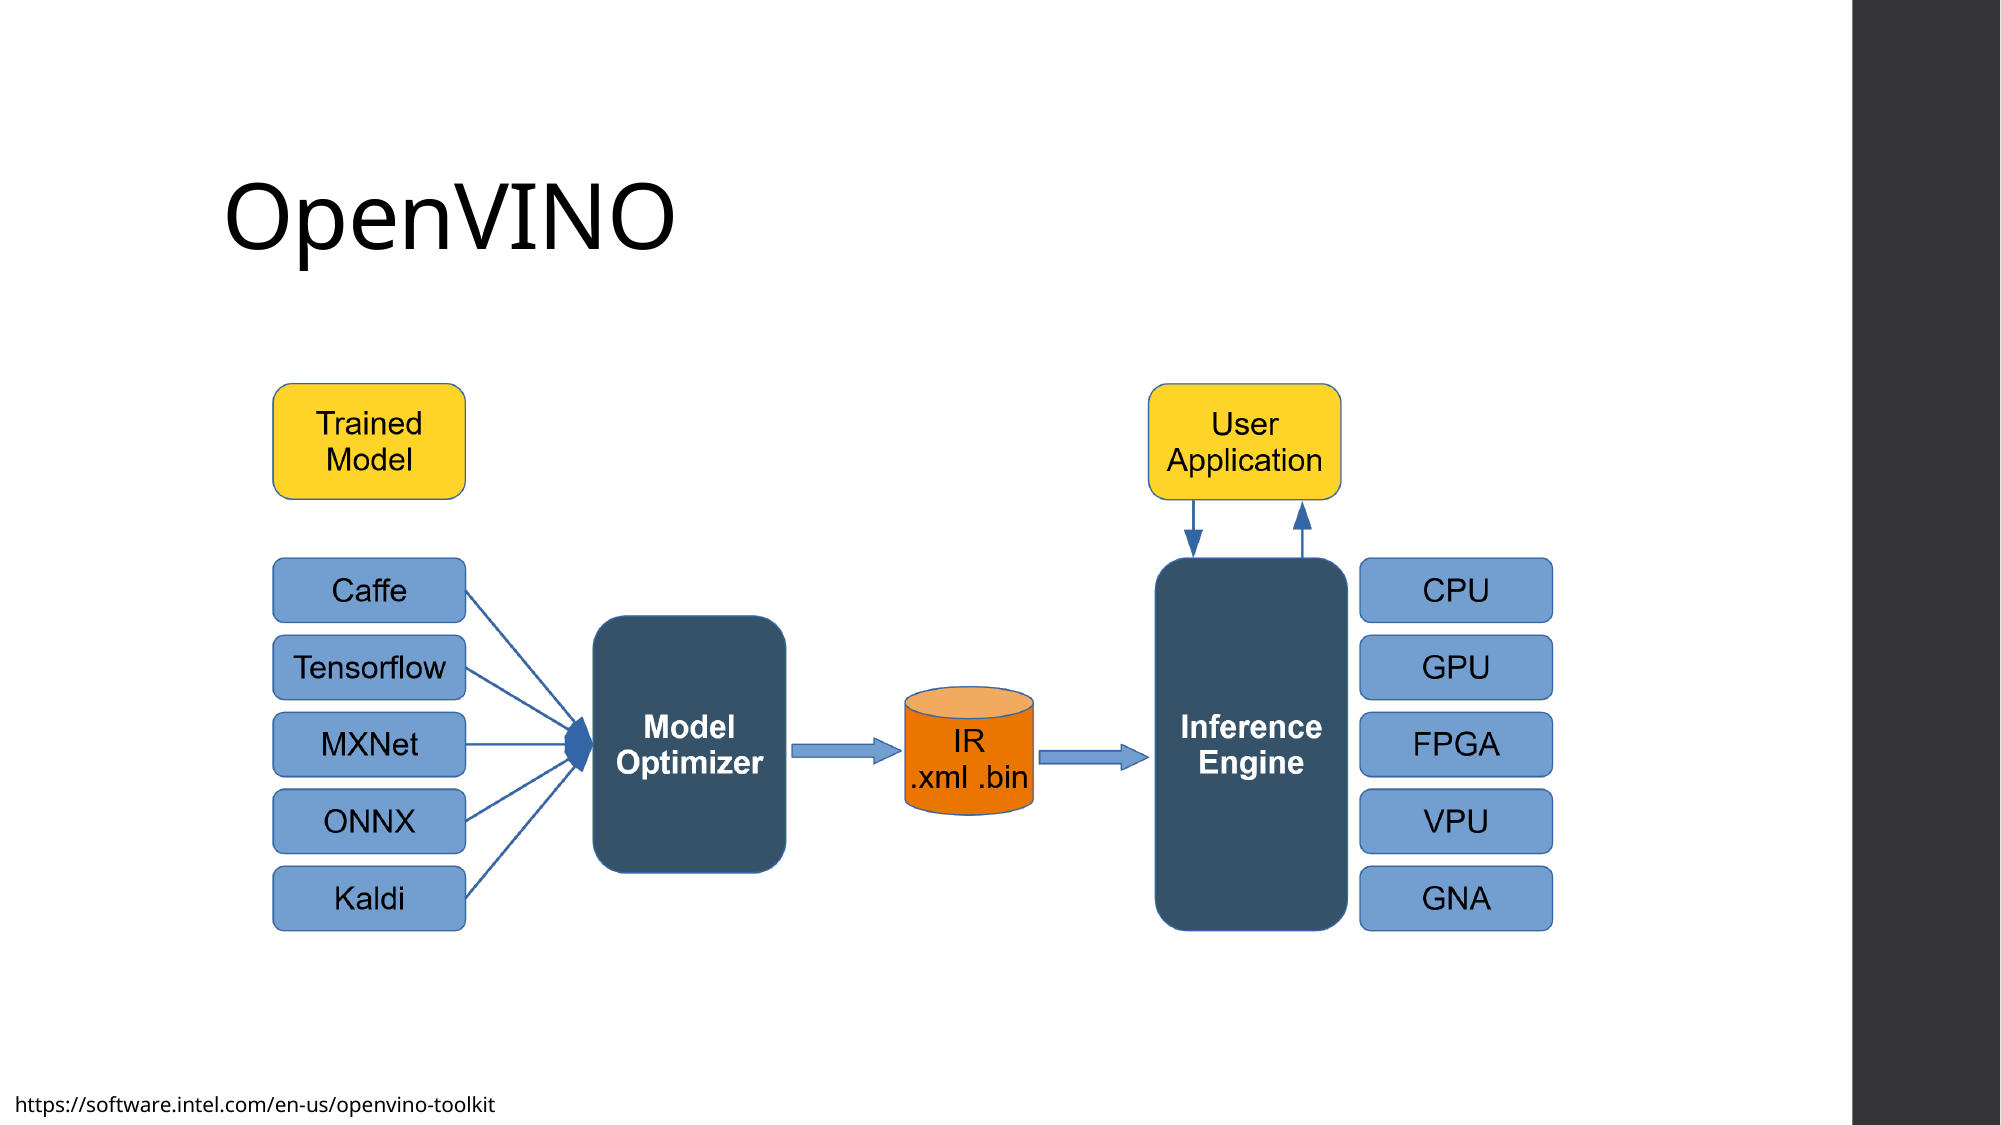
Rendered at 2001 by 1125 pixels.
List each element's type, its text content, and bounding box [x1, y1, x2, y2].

title OpenVINO [206, 60, 1797, 278]
text_box https://software.intel.com/en-us/openvino-toolkit [0, 1084, 1797, 1125]
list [206, 320, 1618, 994]
